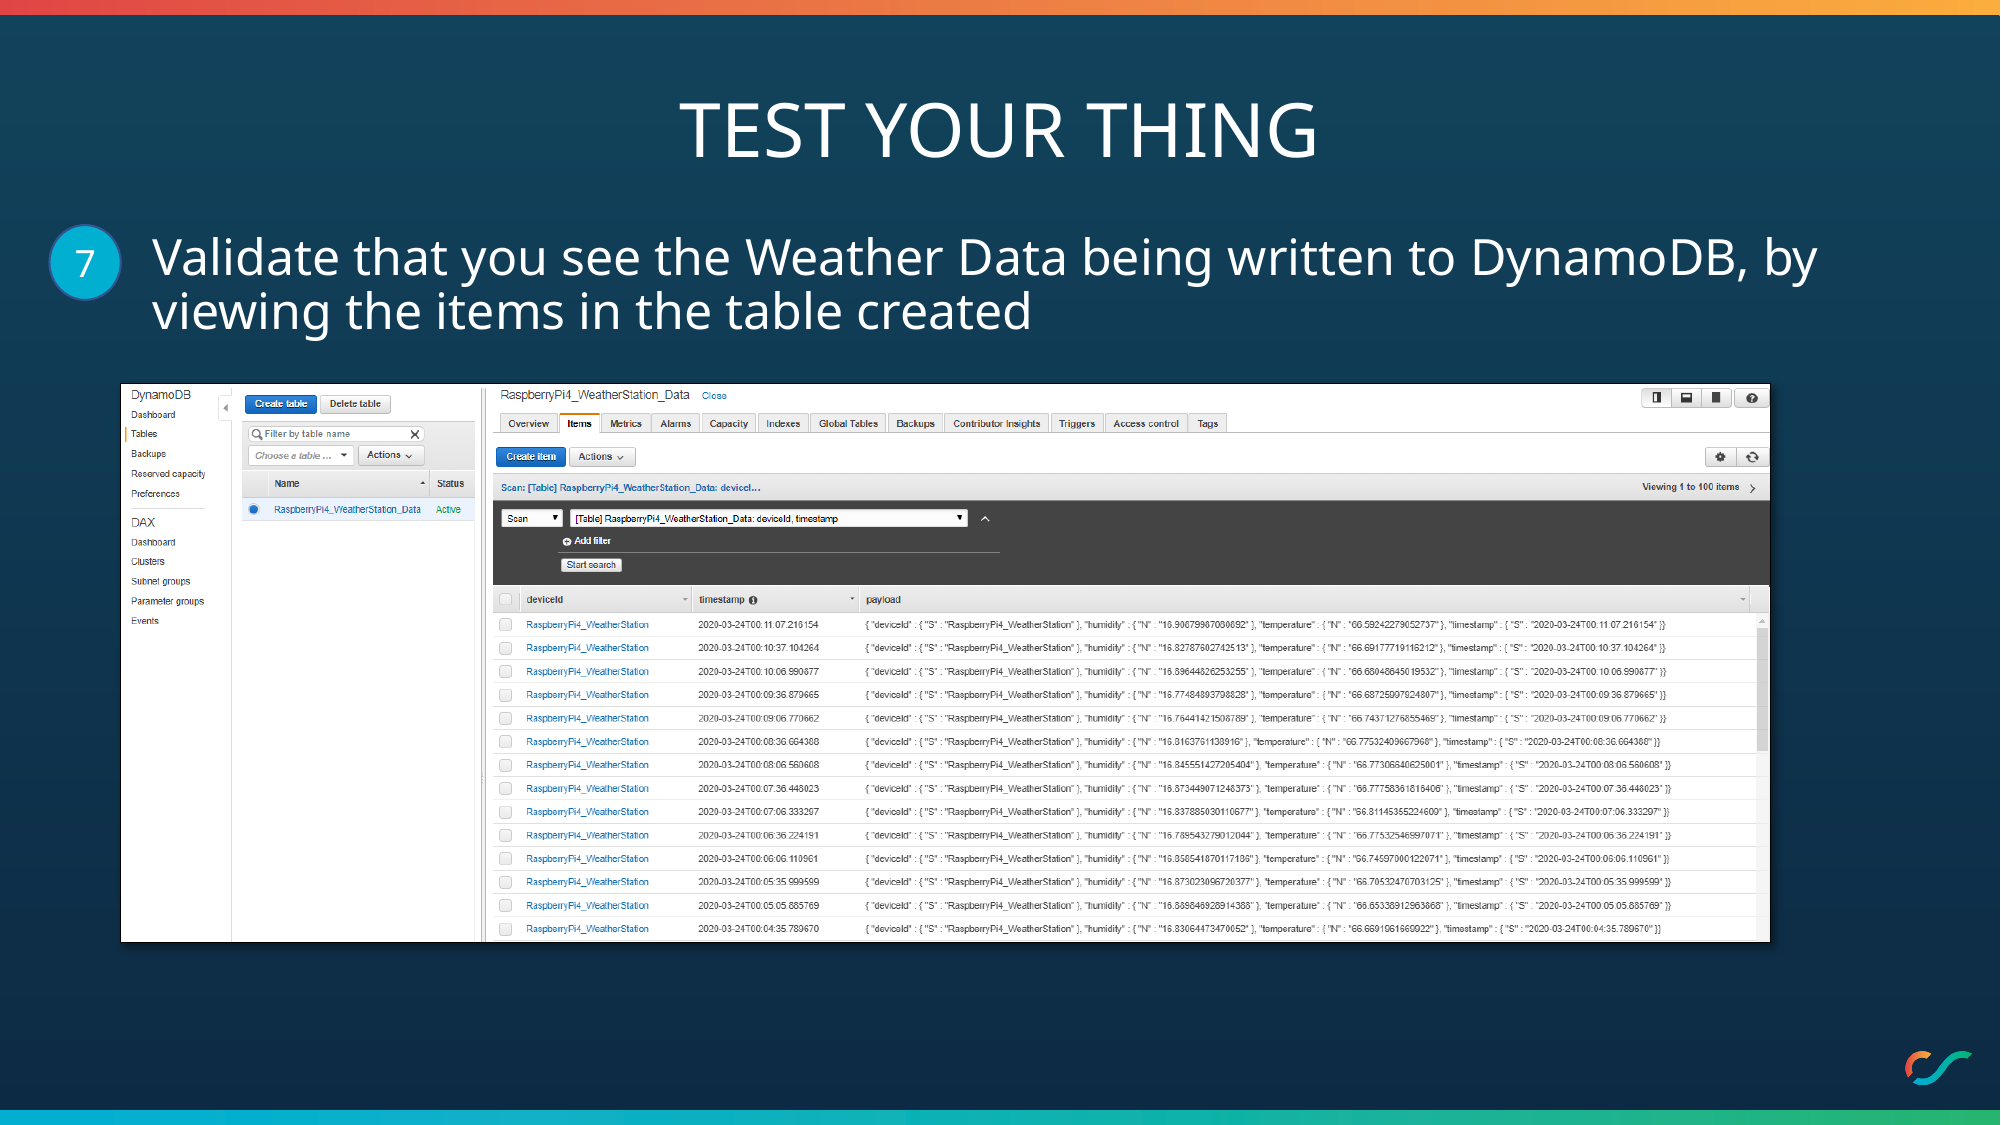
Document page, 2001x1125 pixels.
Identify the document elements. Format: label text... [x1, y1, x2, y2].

picture [0, 0, 2000, 16]
picture [120, 383, 1771, 943]
text_box 7 [48, 223, 122, 301]
picture [0, 1110, 2000, 1125]
title TEST your Thing [137, 66, 1863, 201]
picture [1896, 1041, 1982, 1095]
text_box Validate that you see the Weather Data being written to DynamoDB, by viewing the items in the table created [137, 224, 1863, 360]
